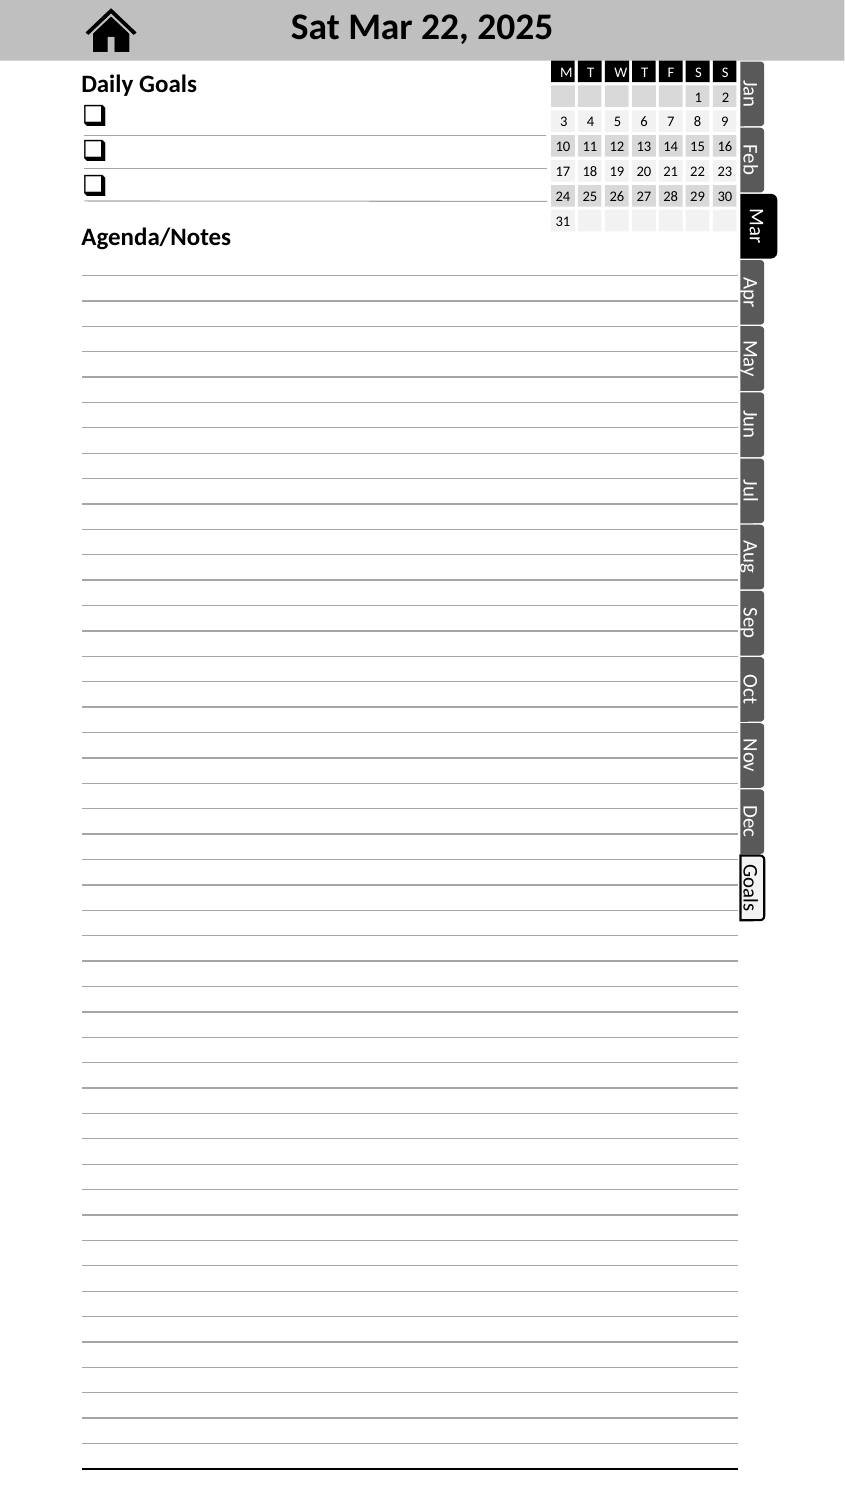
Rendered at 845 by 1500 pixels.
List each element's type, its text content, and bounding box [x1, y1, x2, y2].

list Sat Mar 22, 2025 [190, 0, 655, 61]
picture [82, 1, 140, 59]
